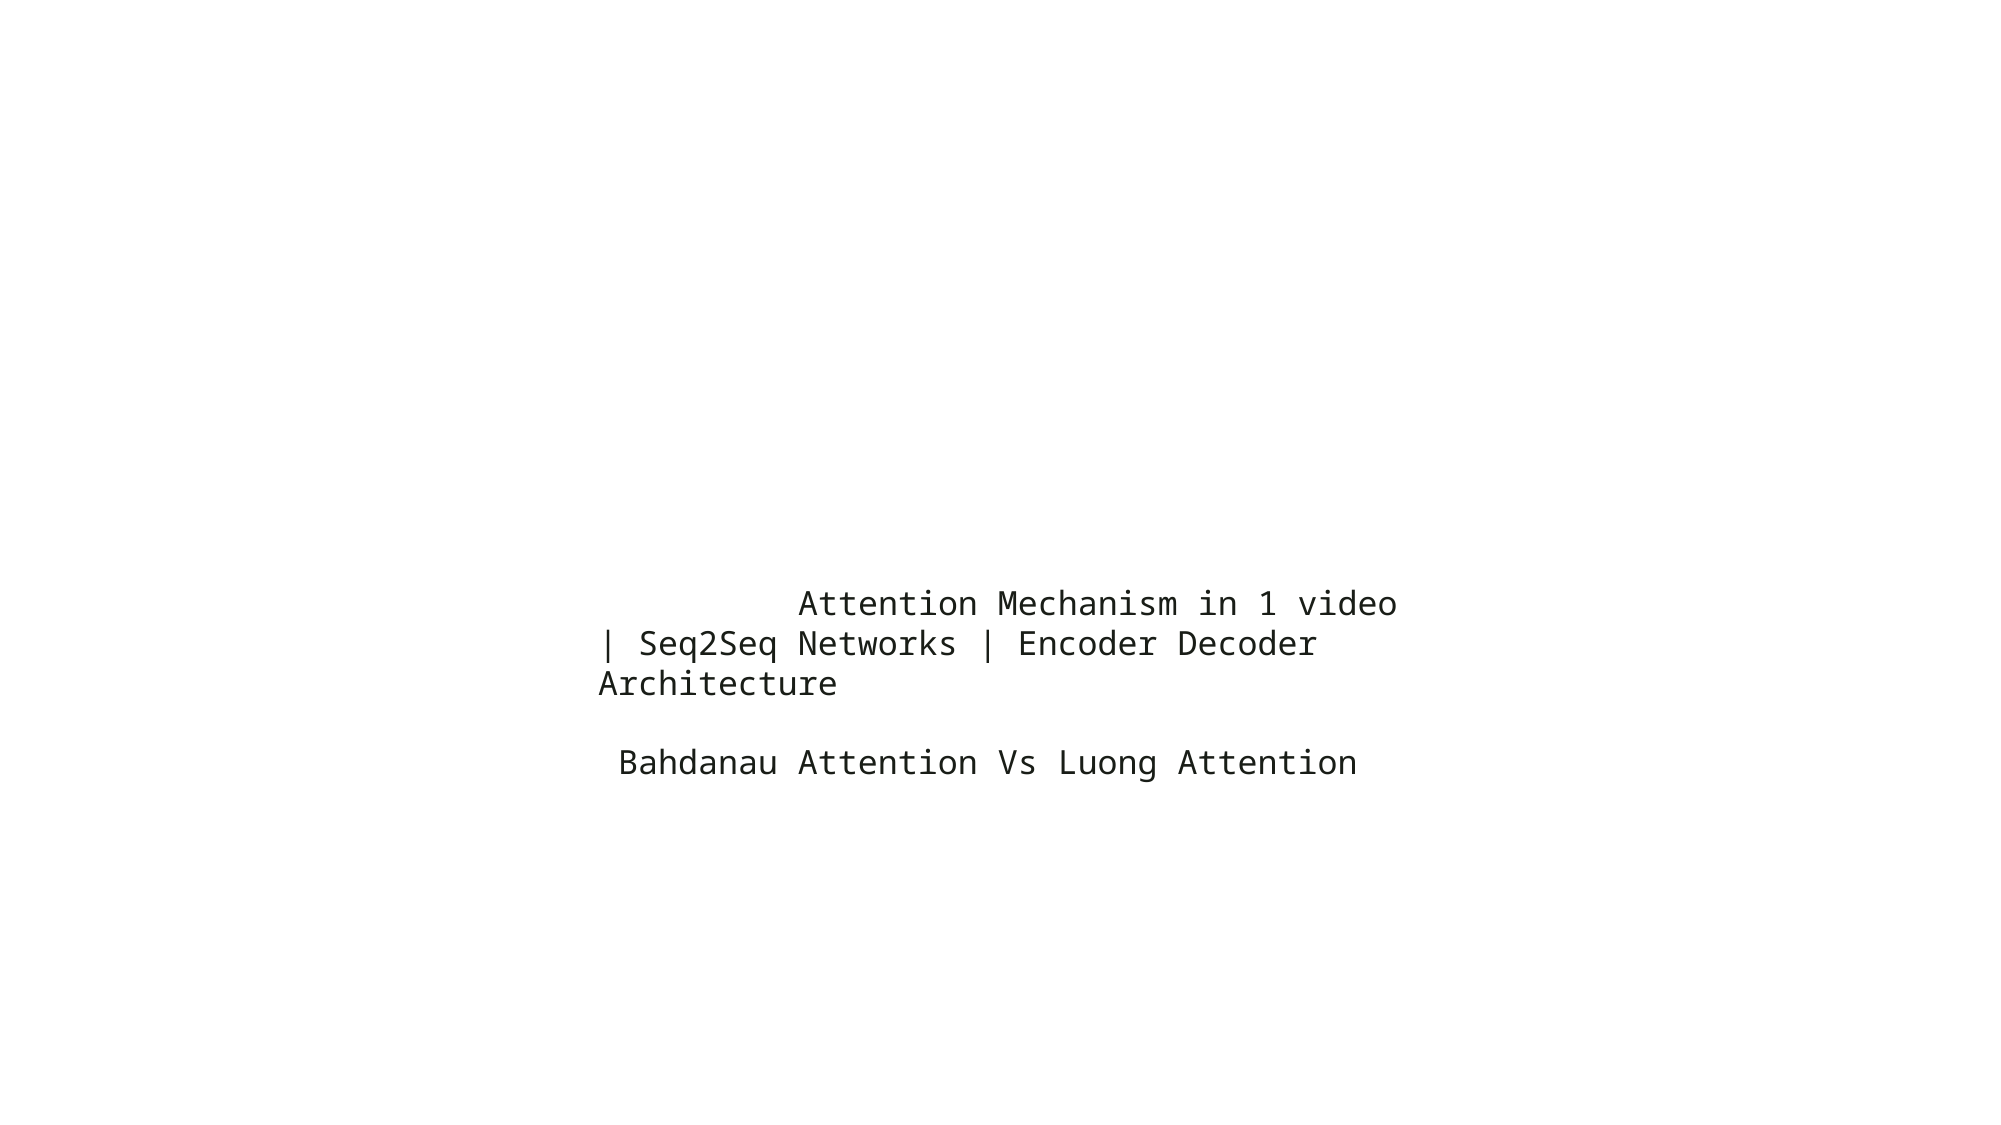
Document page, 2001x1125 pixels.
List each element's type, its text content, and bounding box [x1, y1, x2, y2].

text_box Attention Mechanism in 1 video | Seq2Seq Networks | Encoder Decoder Architecture Bahdanau Attention Vs Luong Attention [583, 534, 1417, 790]
